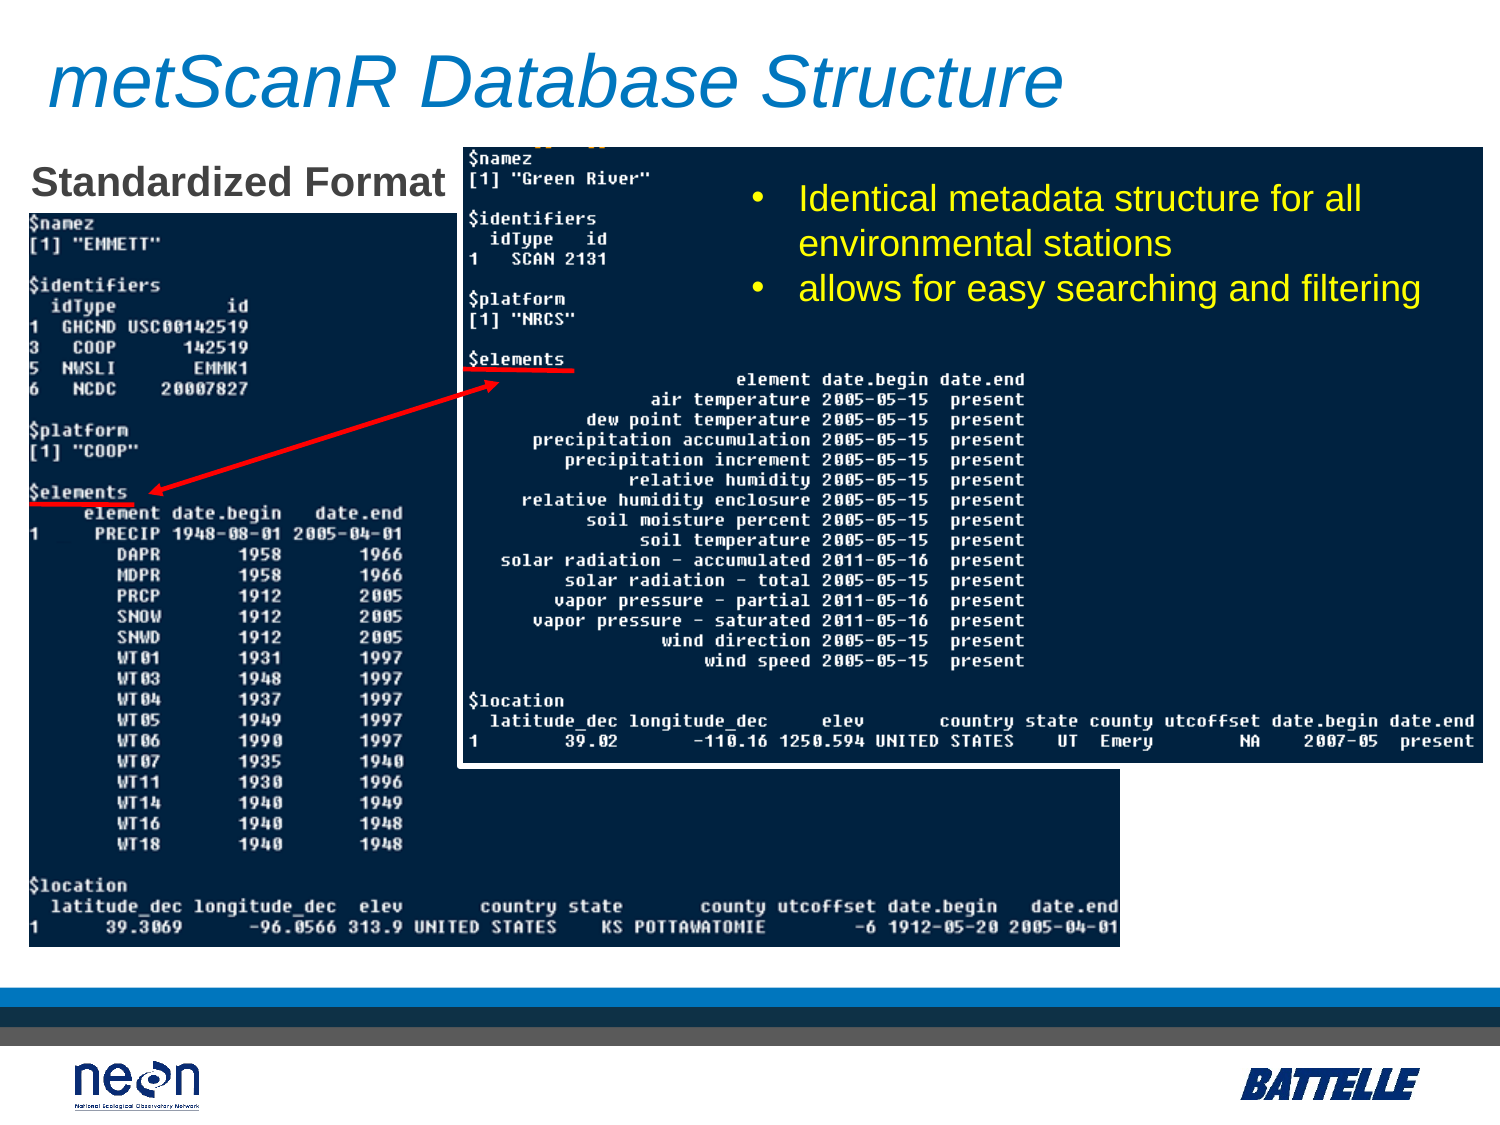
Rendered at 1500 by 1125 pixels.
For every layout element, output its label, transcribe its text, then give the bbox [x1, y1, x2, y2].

picture [28, 146, 1484, 947]
text_box Standardized Format [16, 147, 460, 212]
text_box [462, 368, 575, 372]
picture [1240, 1068, 1420, 1100]
picture [75, 1061, 199, 1111]
text_box metScanR Database Structure [48, 40, 1216, 123]
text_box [147, 381, 500, 495]
